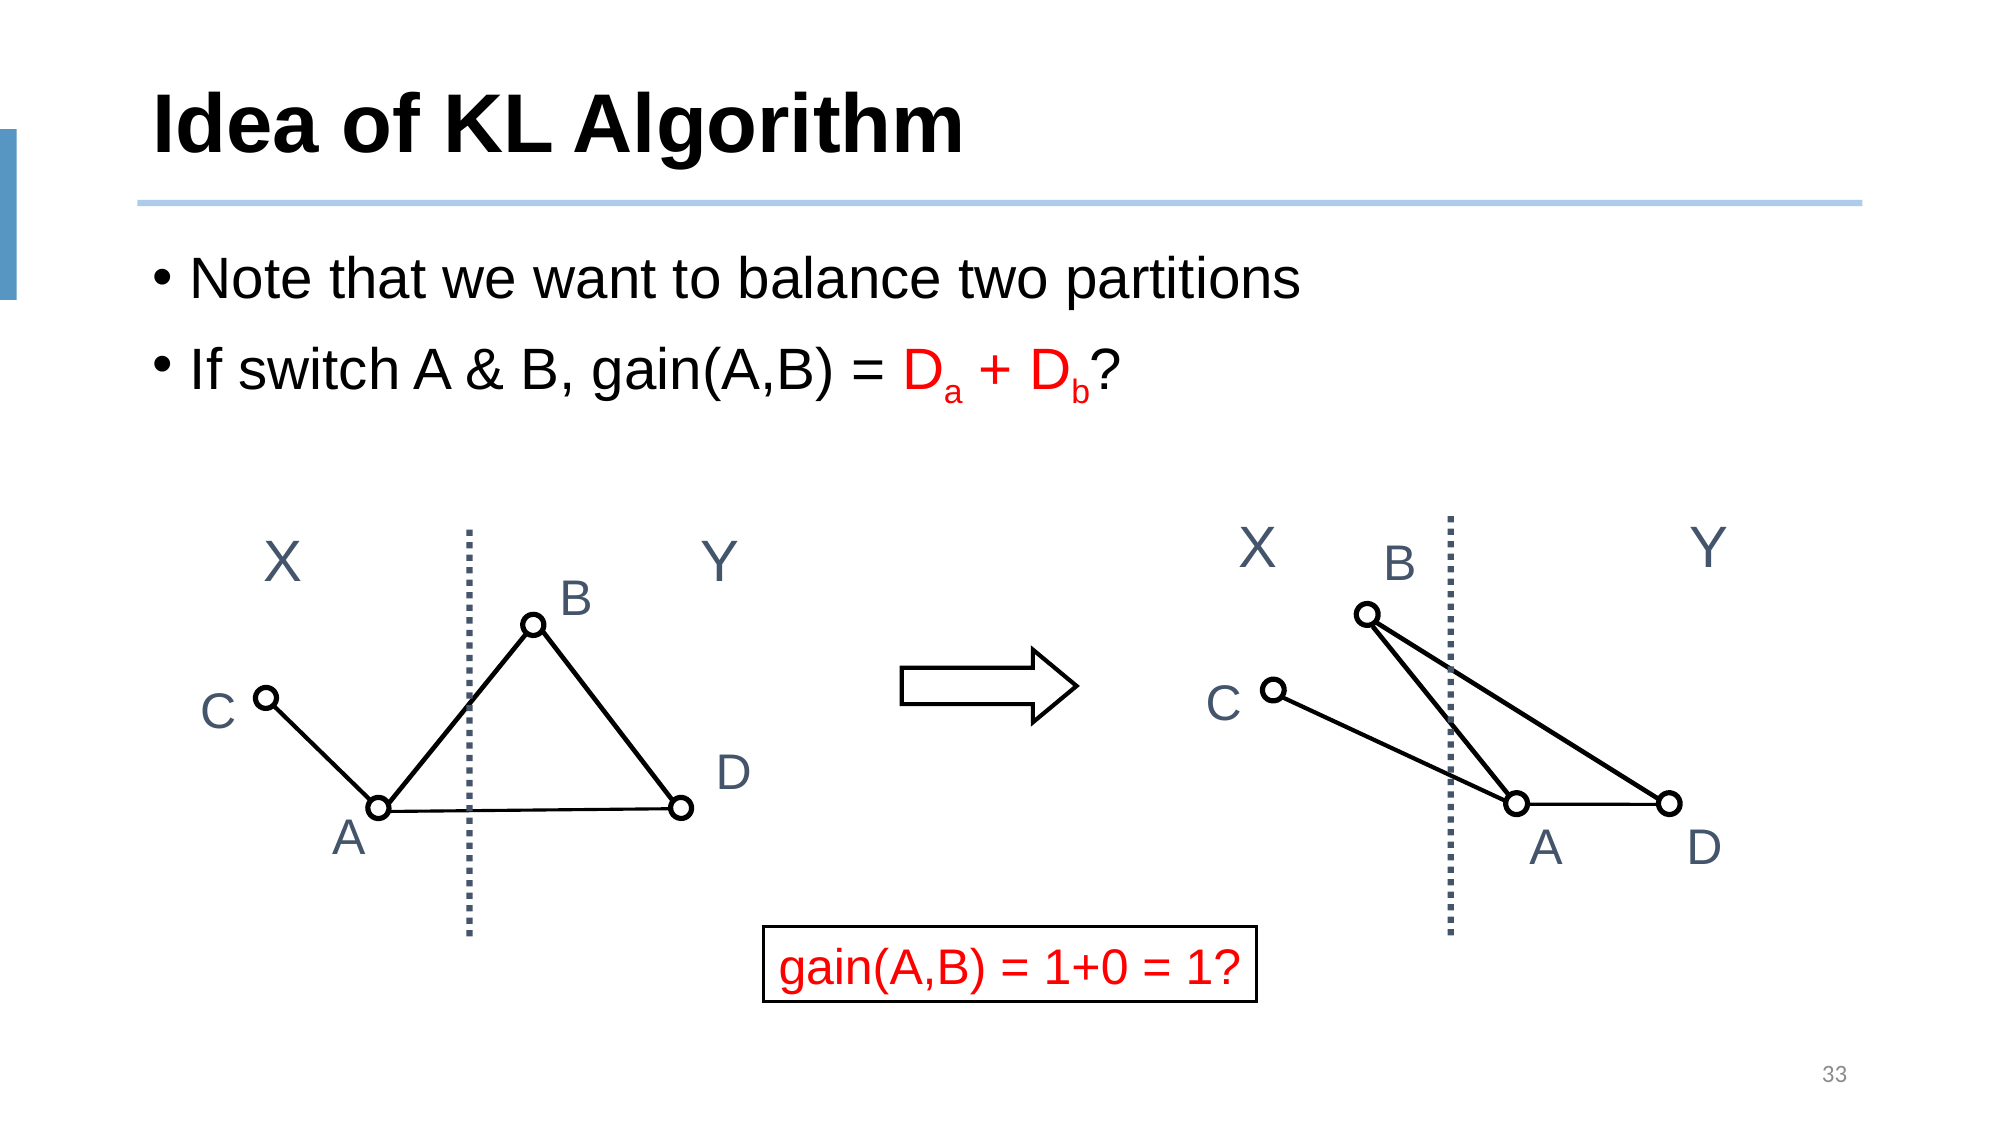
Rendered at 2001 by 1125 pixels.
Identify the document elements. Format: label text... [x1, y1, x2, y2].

list Note that we want to balance two partitions If switch A & B, gain(A,B) = Da + Db? [137, 240, 1863, 1014]
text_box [901, 501, 1755, 939]
slide_number 33 [1412, 1042, 1863, 1103]
title Idea of KL Algorithm [137, 42, 1863, 208]
text_box gain(A,B) = 1+0 = 1? [763, 926, 1257, 1002]
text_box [175, 515, 777, 939]
